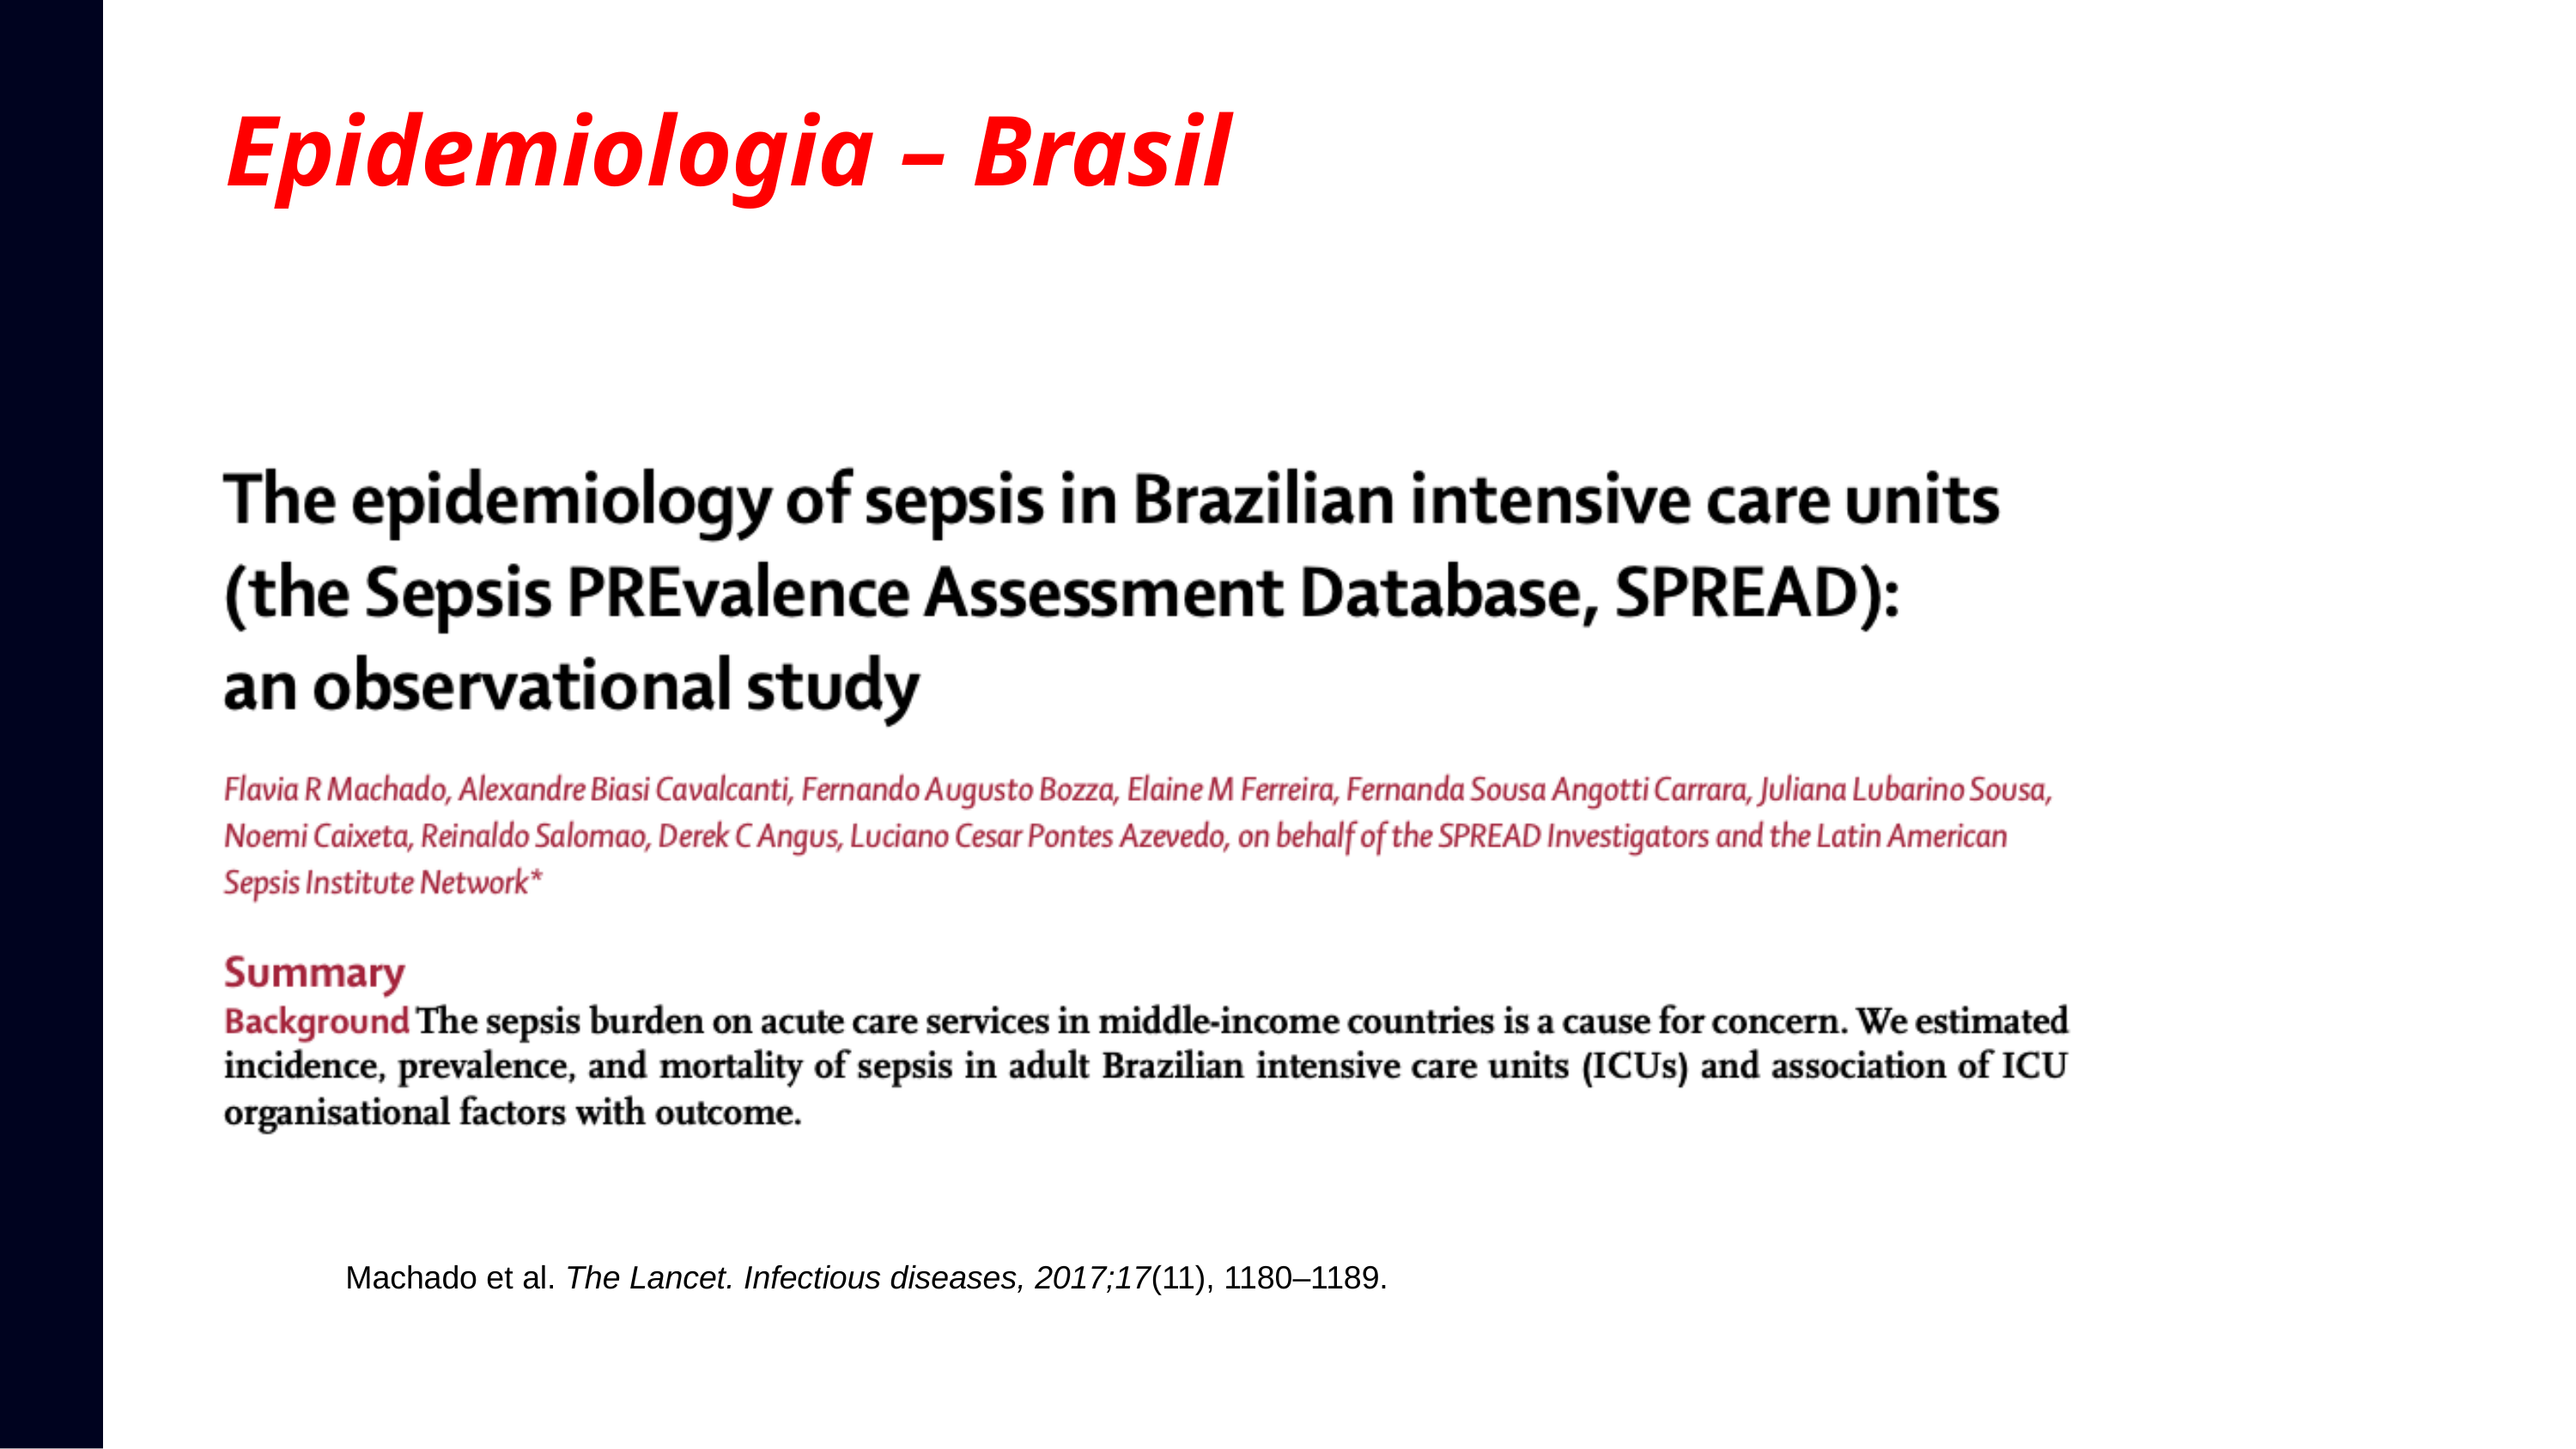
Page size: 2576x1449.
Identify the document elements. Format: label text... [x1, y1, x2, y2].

title Epidemiologia – Brasil [225, 88, 1597, 206]
text_box Machado et al. The Lancet. Infectious diseases, 2017;17(11), 1180–1189. [332, 1250, 1557, 1301]
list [212, 454, 2087, 1149]
